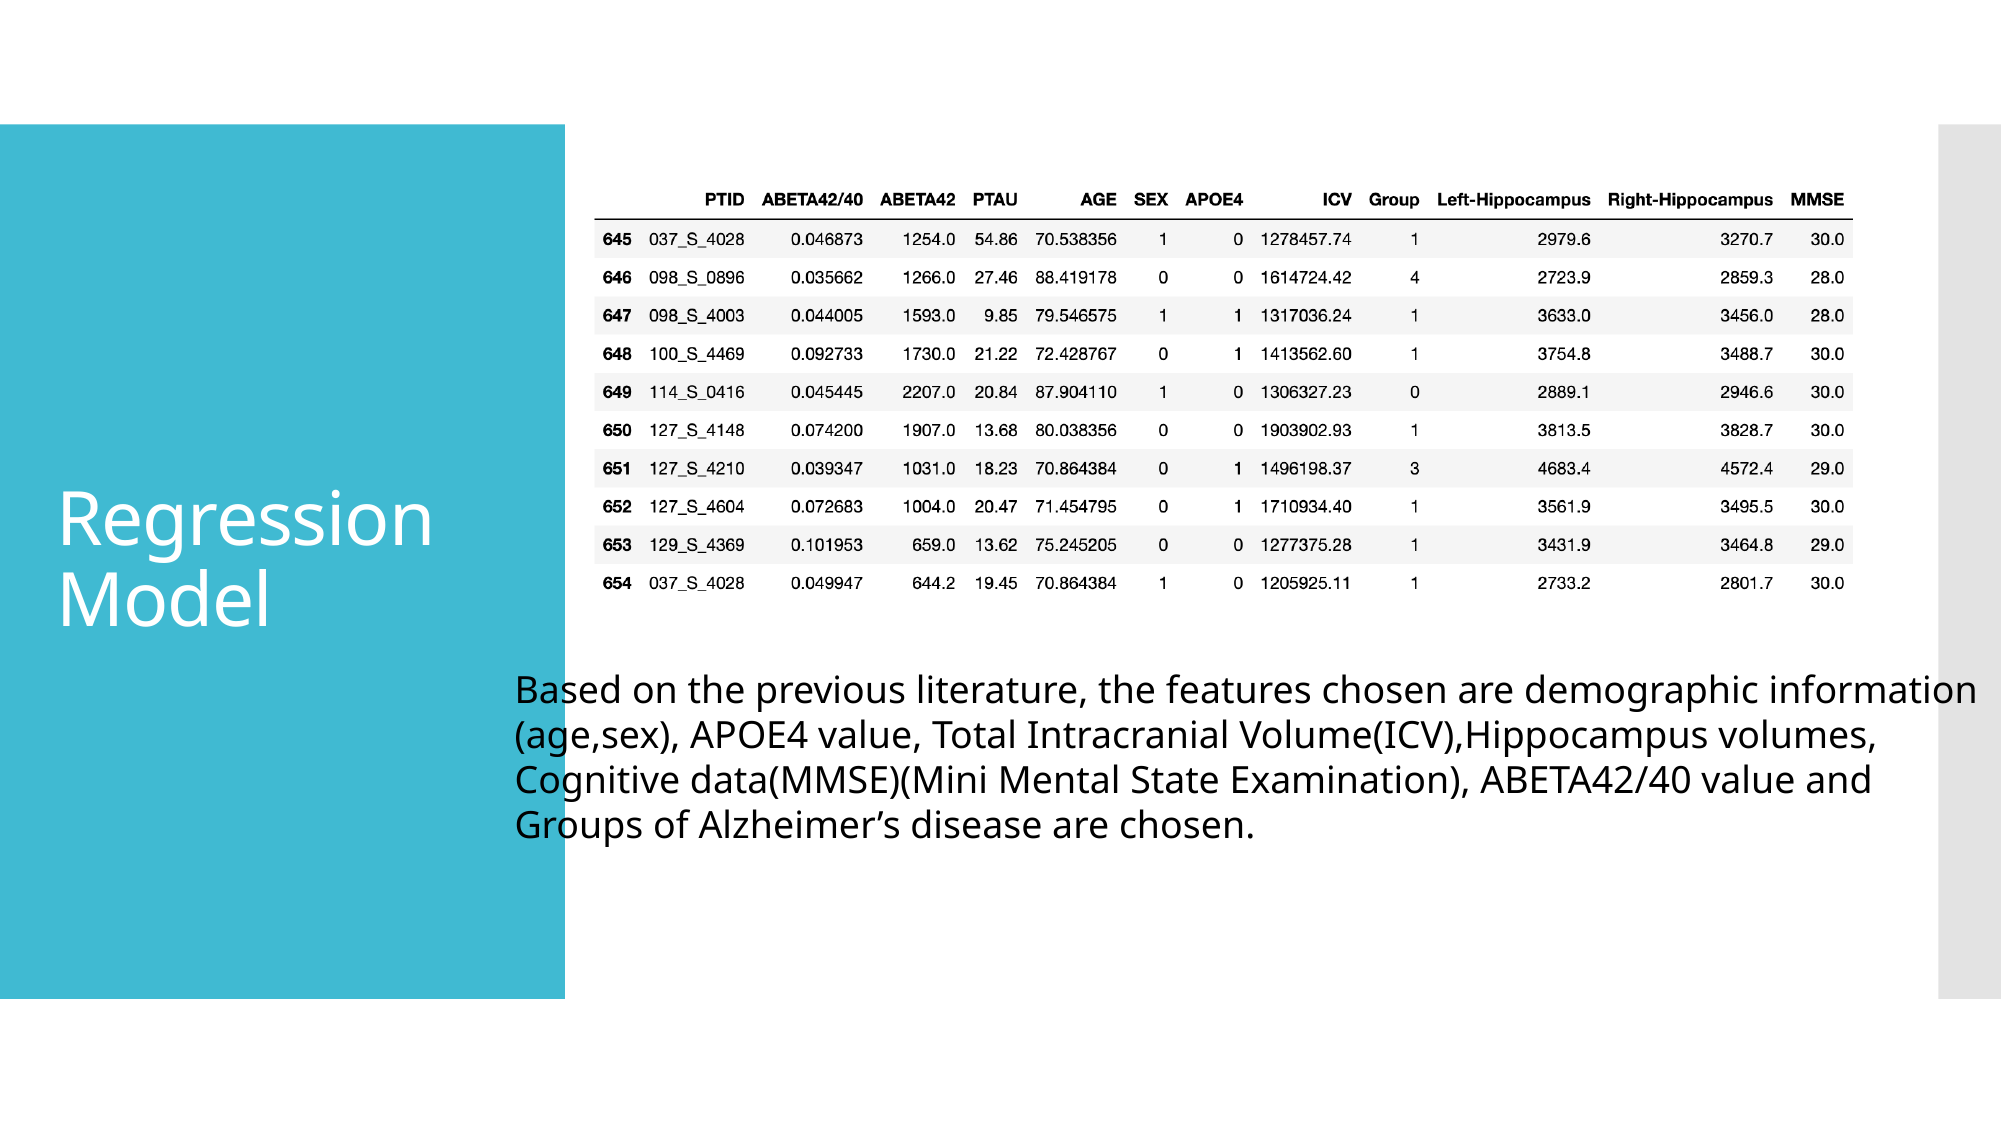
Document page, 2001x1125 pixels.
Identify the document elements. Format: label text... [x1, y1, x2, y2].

picture [587, 167, 1863, 612]
text_box Based on the previous literature, the features chosen are demographic information (age,sex), APOE4 value, Total Intracranial Volume(ICV),Hippocampus volumes, Cognitive data(MMSE)(Mini Mental State Examination), ABETA42/40 value and Groups of Alzheimer’s disease are chosen. [499, 658, 1994, 854]
title Regression Model [41, 184, 525, 940]
